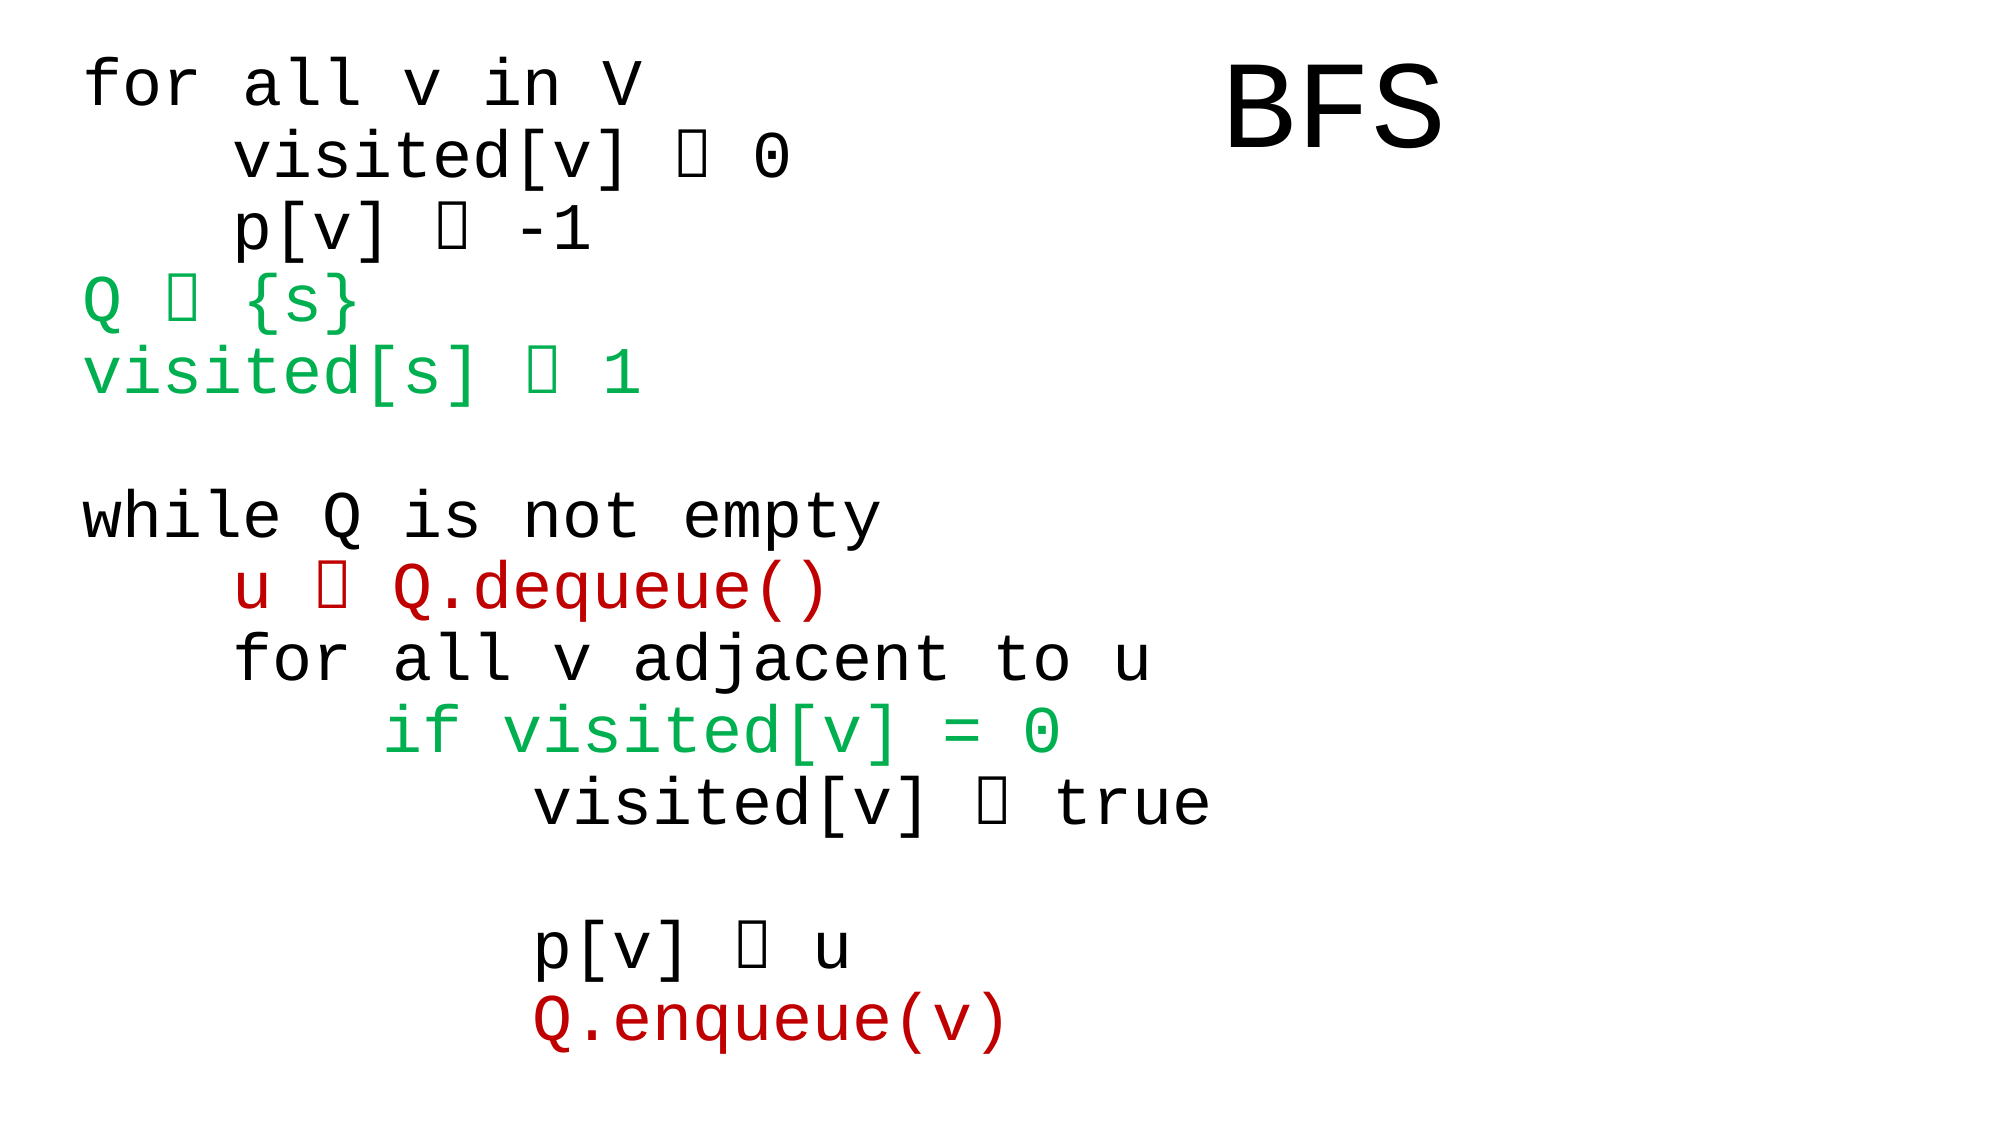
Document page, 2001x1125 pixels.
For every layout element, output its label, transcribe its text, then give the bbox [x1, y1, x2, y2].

text_box BFS [1102, 18, 1566, 182]
title for all v in V visited[v]  0 p[v]  -1 Q  {s} visited[s]  1 while Q is not empty u  Q.dequeue() for all v adjacent to u if visited[v] = 0 visited[v]  true p[v]  u Q.enqueue(v) [67, 21, 1266, 1063]
